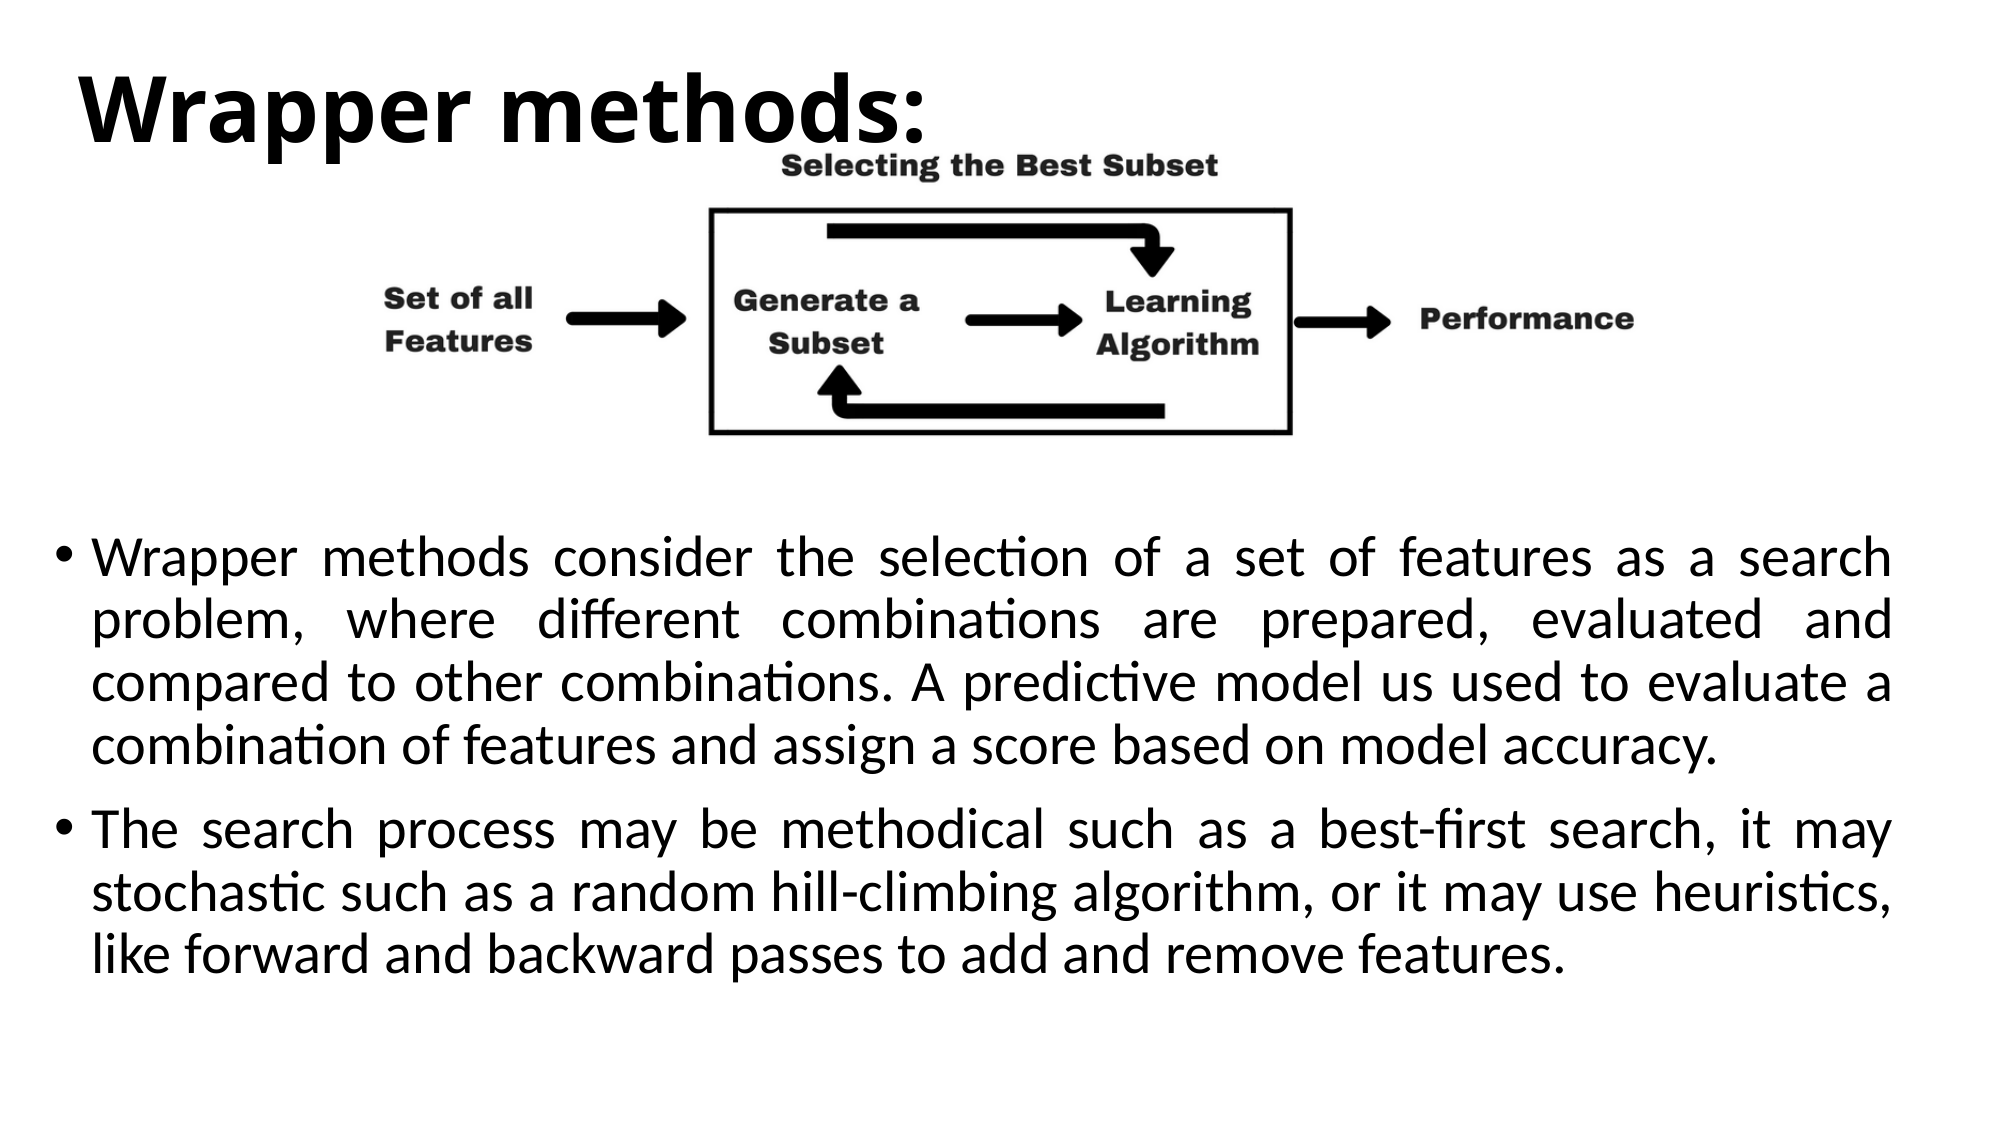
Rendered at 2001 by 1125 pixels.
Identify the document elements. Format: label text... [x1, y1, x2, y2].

title Wrapper methods: [63, 47, 1789, 179]
picture [348, 112, 1652, 479]
list Wrapper methods consider the selection of a set of features as a search problem, where different combinations are prepared, evaluated and compared to other combinations. A predictive model us used to evaluate a combination of features and assign a score based on model accuracy. The search process may be methodical such as a best-first search, it may stochastic such as a random hill-climbing algorithm, or it may use heuristics, like forward and backward passes to add and remove features. [39, 518, 1910, 1125]
